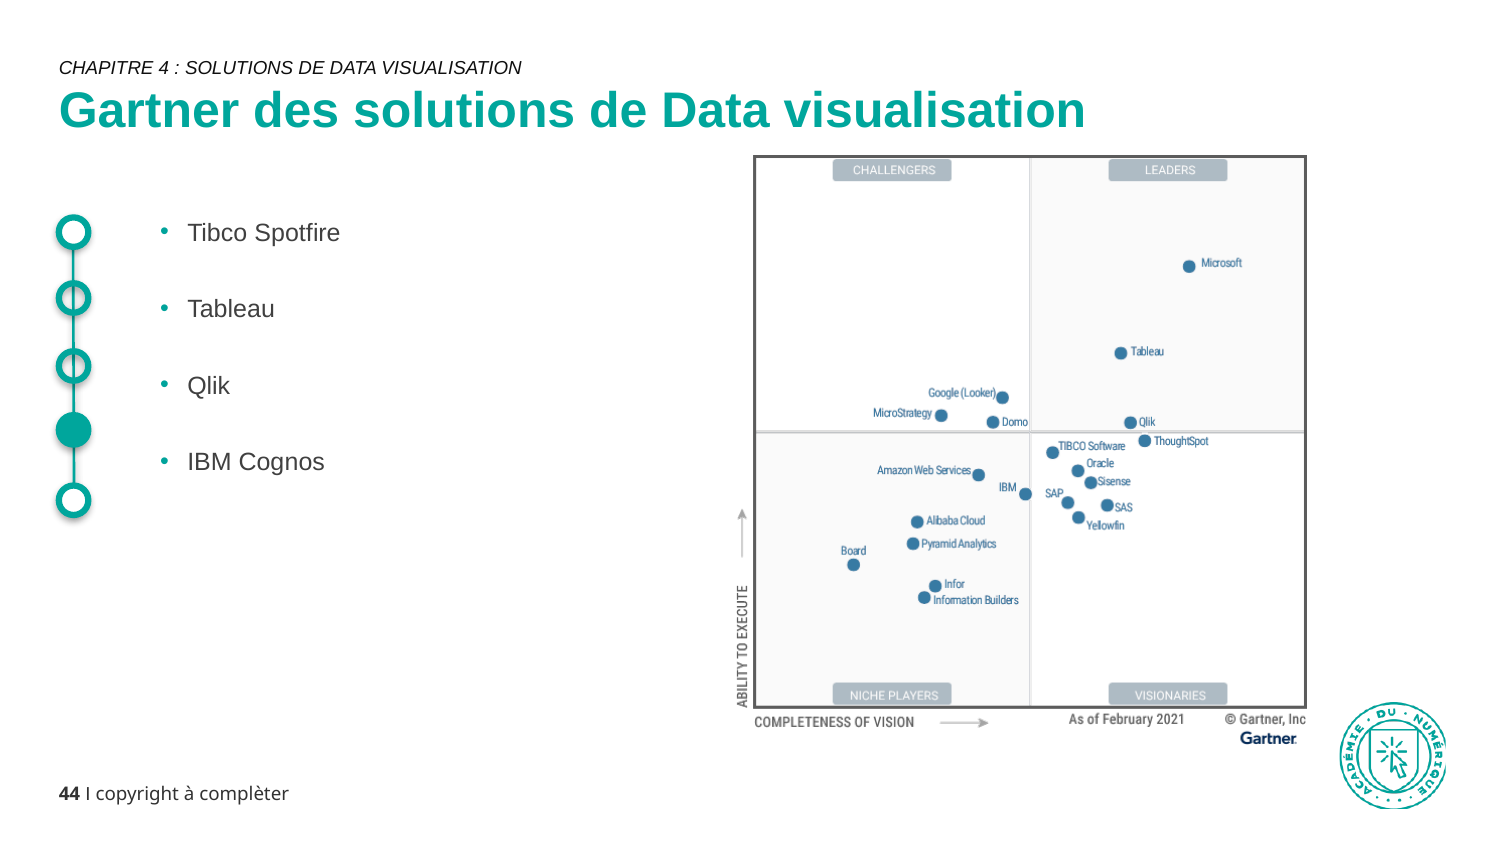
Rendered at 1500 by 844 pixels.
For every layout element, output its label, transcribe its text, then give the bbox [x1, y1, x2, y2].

text_box Gartner des solutions de Data visualisation [58, 77, 1446, 155]
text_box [58, 217, 89, 516]
text_box Tibco Spotfire Tableau Qlik IBM Cognos [160, 216, 729, 560]
text_box CHAPITRE 4 : SOLUTIONS DE DATA VISUALISATION [58, 55, 650, 77]
picture [734, 154, 1308, 750]
